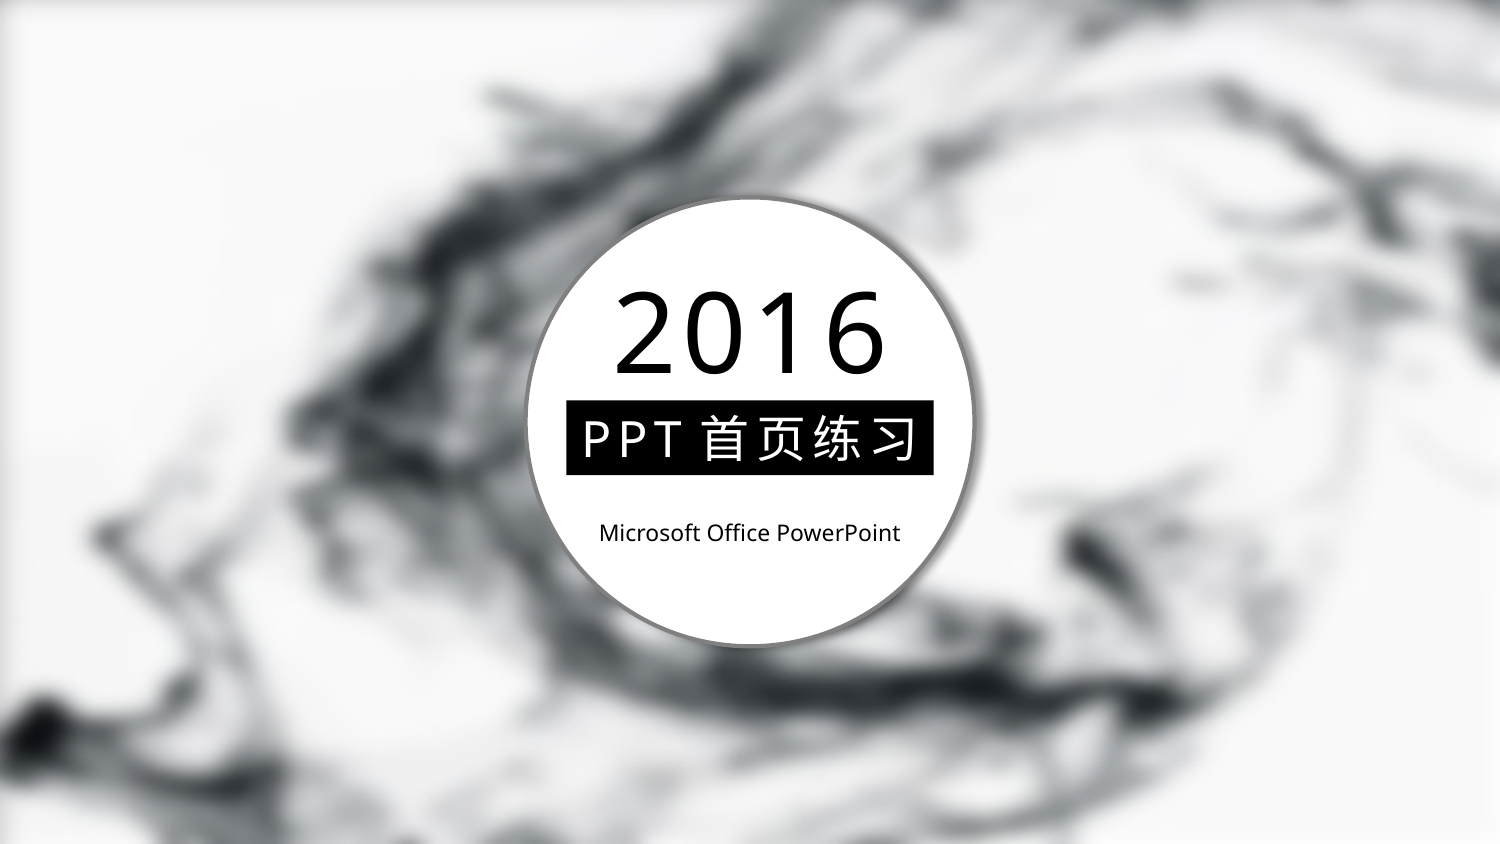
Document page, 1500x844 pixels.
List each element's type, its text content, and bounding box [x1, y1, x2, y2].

picture [0, 0, 1500, 844]
text_box 2016 [597, 253, 903, 400]
text_box Microsoft Office PowerPoint [583, 511, 916, 554]
text_box PPT首页练习 [566, 400, 934, 476]
text_box [523, 254, 977, 649]
text_box [599, 195, 902, 253]
